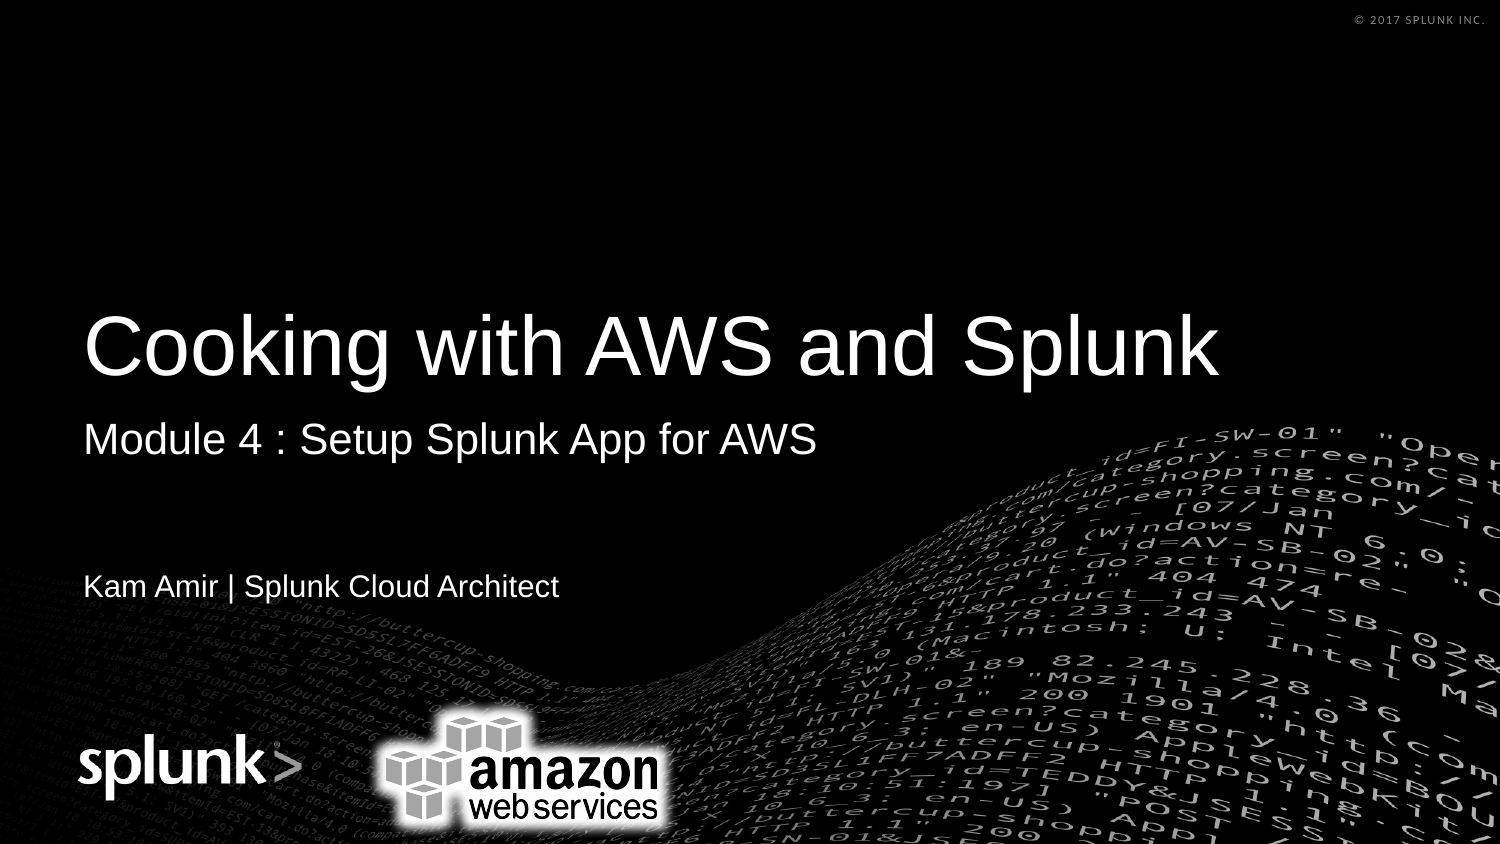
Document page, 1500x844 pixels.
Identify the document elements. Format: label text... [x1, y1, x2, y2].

list Kam Amir | Splunk Cloud Architect [83, 540, 961, 621]
list Module 4 : Setup Splunk App for AWS [83, 415, 961, 538]
picture [0, 0, 1500, 844]
title Cooking with AWS and Splunk [83, 38, 1410, 393]
